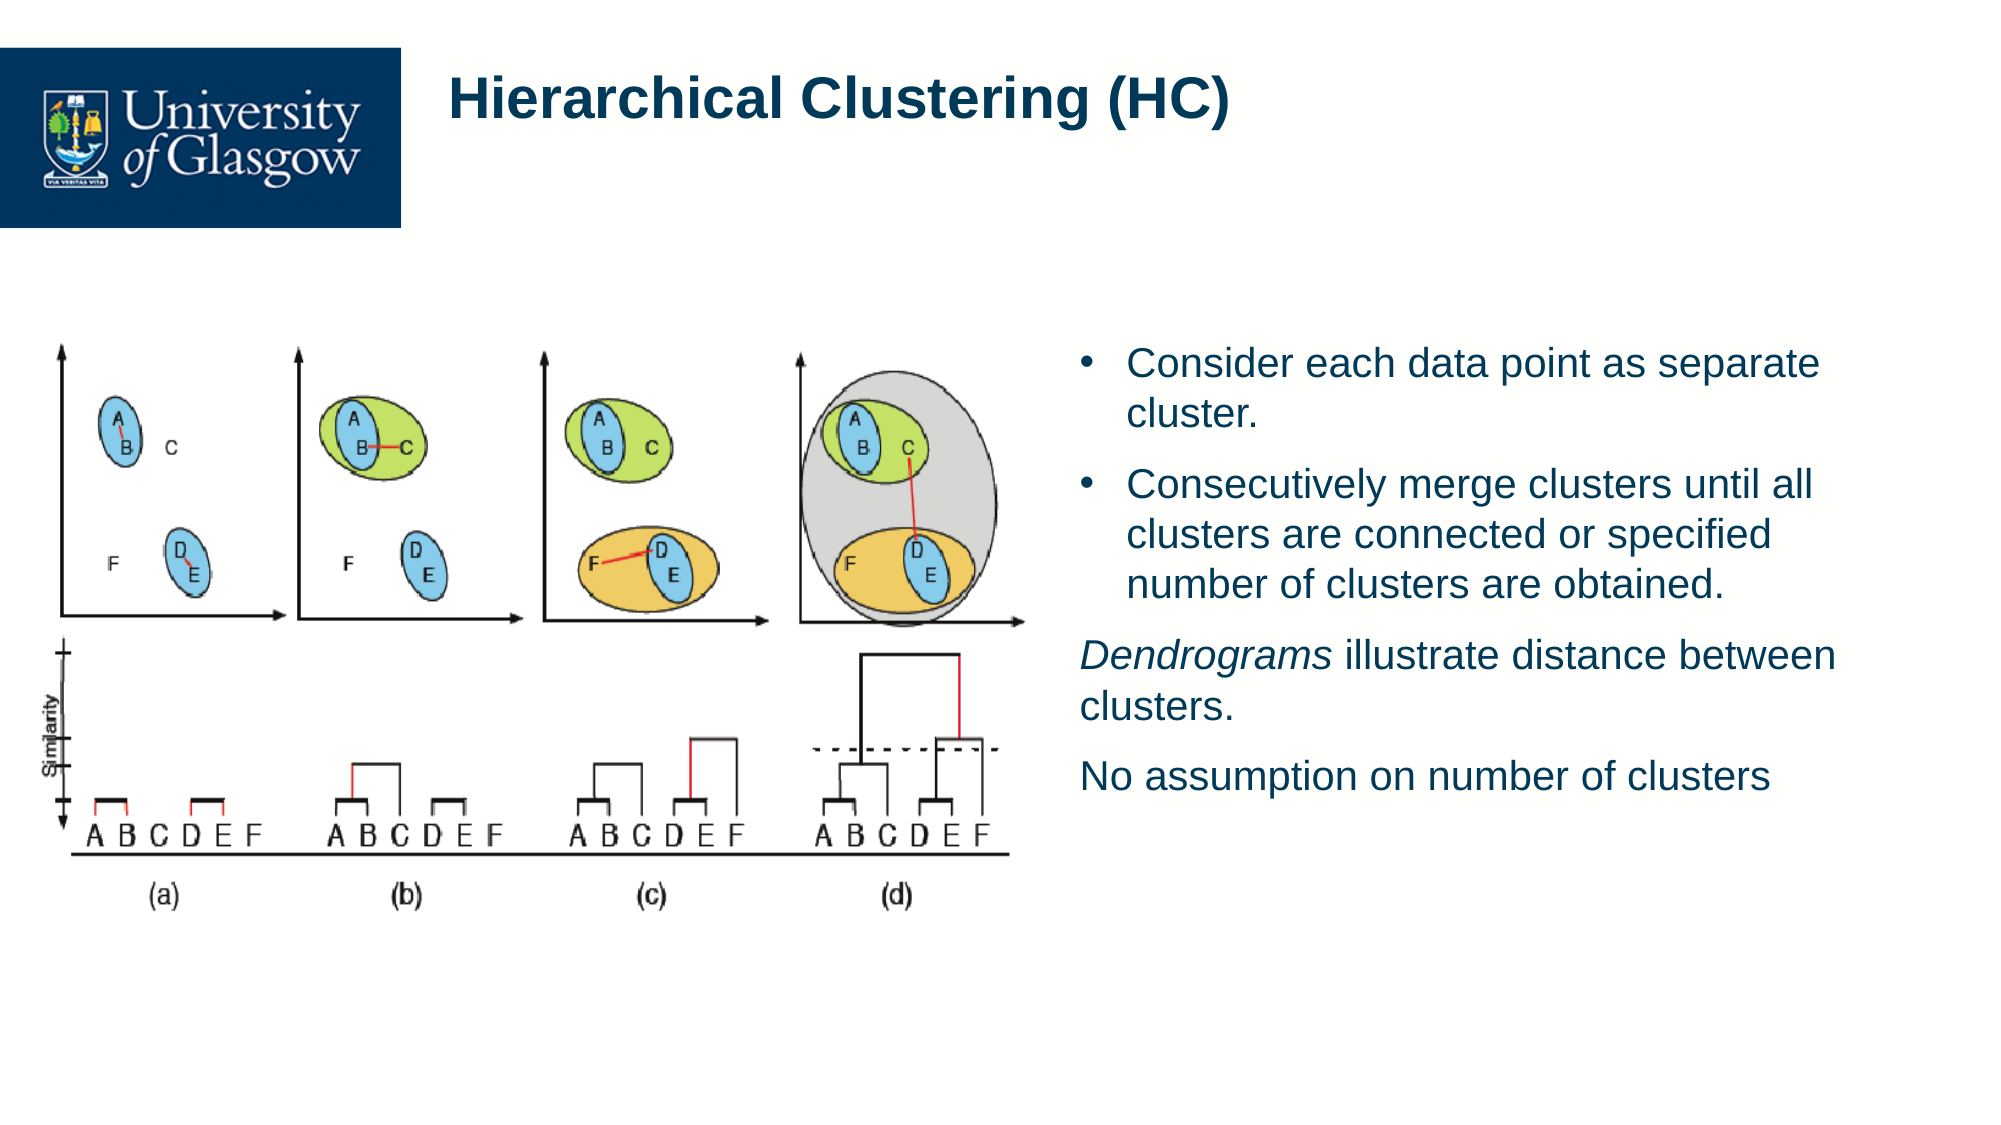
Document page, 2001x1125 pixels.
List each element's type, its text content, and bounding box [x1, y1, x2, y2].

title Hierarchical Clustering (HC) [433, 59, 1863, 231]
picture [0, 0, 2000, 1125]
list Consider each data point as separate cluster. Consecutively merge clusters until all clusters are connected or specified number of clusters are obtained. Dendrograms illustrate distance between clusters. No assumption on number of clusters [1064, 328, 1915, 1125]
